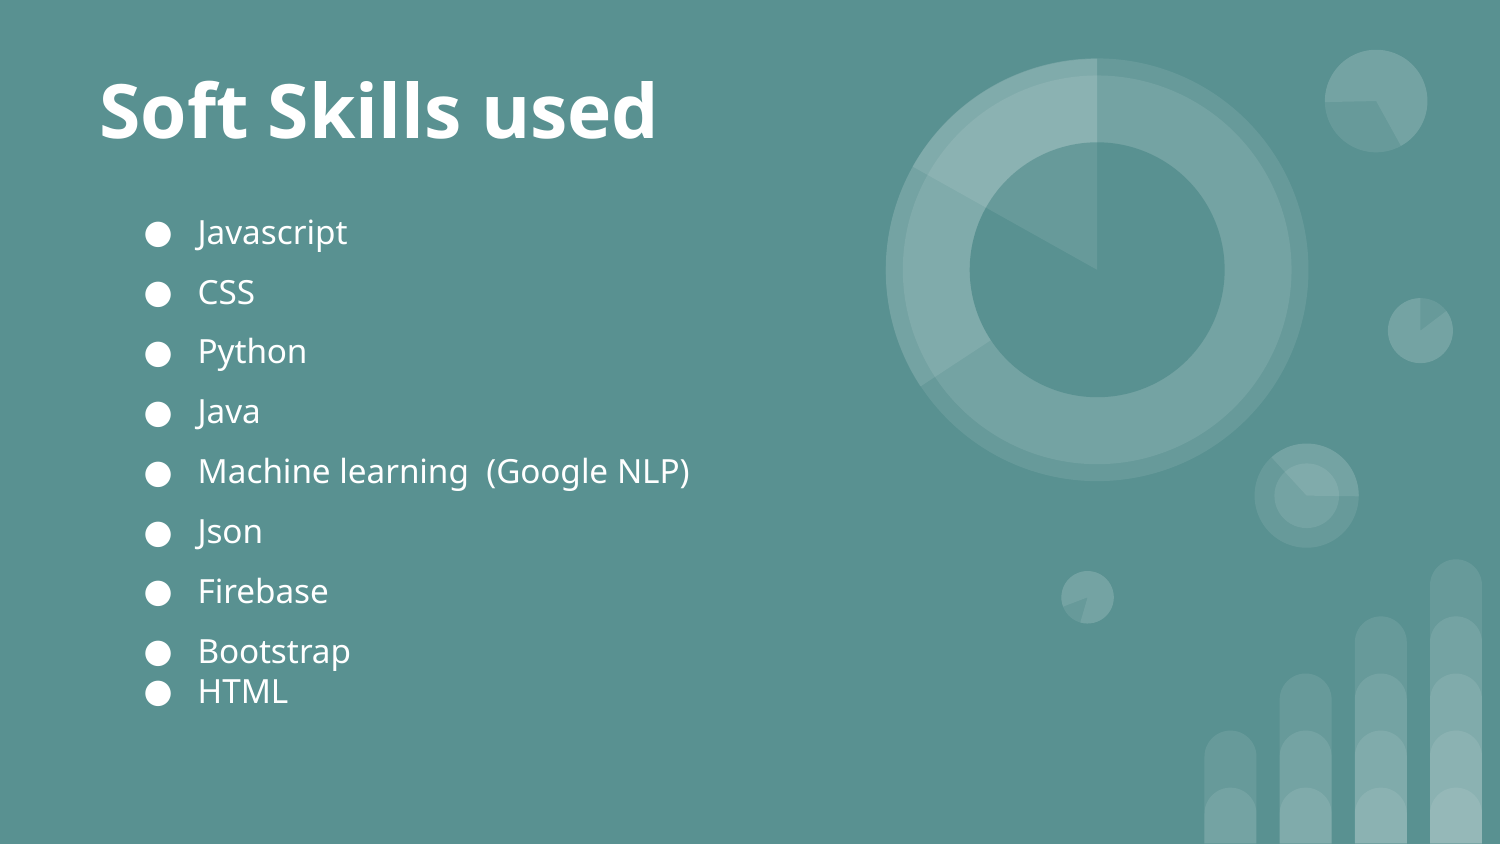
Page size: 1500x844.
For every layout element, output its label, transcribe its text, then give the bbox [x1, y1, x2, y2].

subtitle Javascript CSS Python Java Machine learning (Google NLP) Json Firebase Bootstrap HTML [107, 175, 834, 744]
title Soft Skills used [84, 51, 696, 166]
